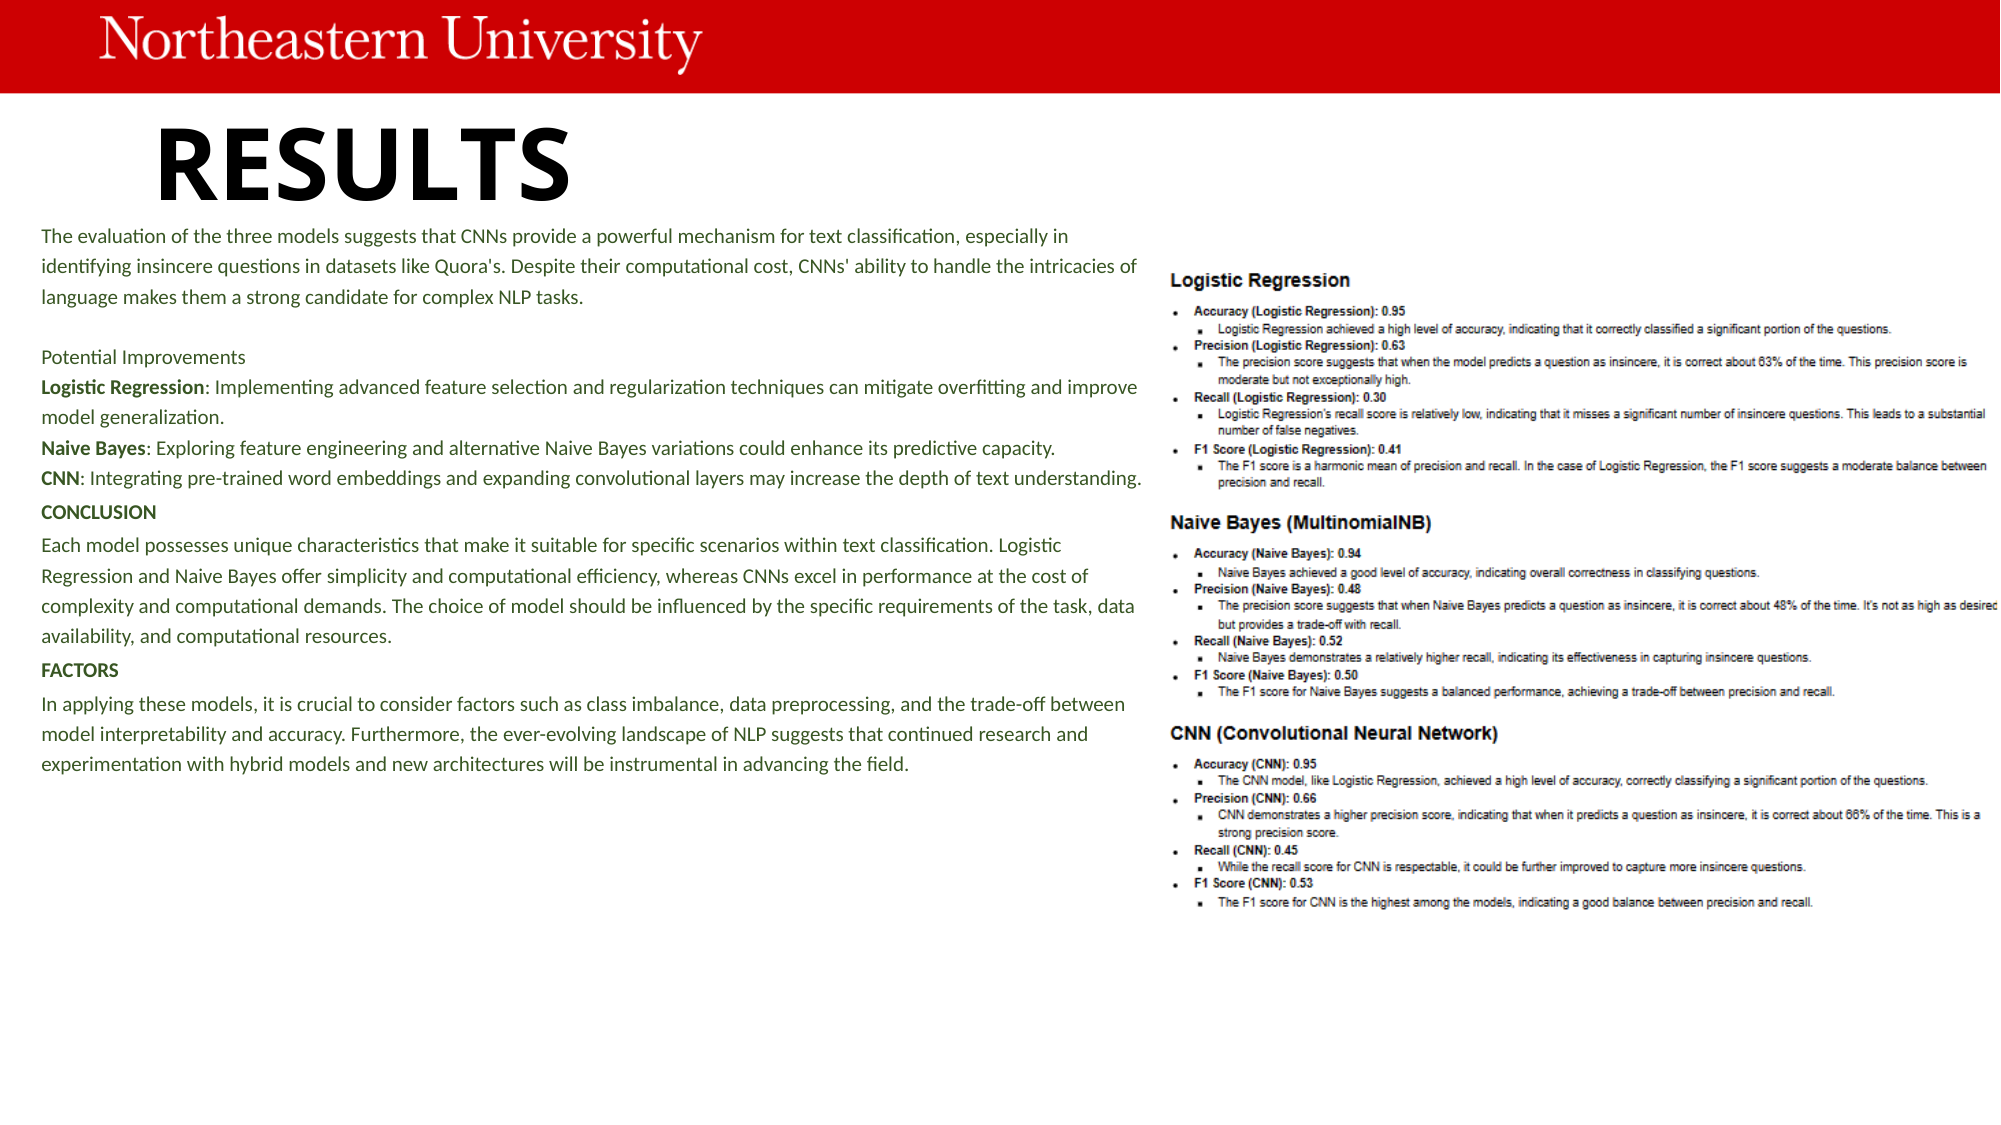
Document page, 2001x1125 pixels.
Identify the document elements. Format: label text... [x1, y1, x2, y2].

picture [99, 15, 703, 75]
list The evaluation of the three models suggests that CNNs provide a powerful mechanism for text classification, especially in identifying insincere questions in datasets like Quora's. Despite their computational cost, CNNs' ability to handle the intricacies of language makes them a strong candidate for complex NLP tasks. Potential Improvements Logistic Regression: Implementing advanced feature selection and regularization techniques can mitigate overfitting and improve model generalization. Naive Bayes: Exploring feature engineering and alternative Naive Bayes variations could enhance its predictive capacity. CNN: Integrating pre-trained word embeddings and expanding convolutional layers may increase the depth of text understanding. CONCLUSION Each model possesses unique characteristics that make it suitable for specific scenarios within text classification. Logistic Regression and Naive Bayes offer simplicity and computational efficiency, whereas CNNs excel in performance at the cost of complexity and computational demands. The choice of model should be influenced by the specific requirements of the task, data availability, and computational resources. FACTORS In applying these models, it is crucial to consider factors such as class imbalance, data preprocessing, and the trade-off between model interpretability and accuracy. Furthermore, the ever-evolving landscape of NLP suggests that continued research and experimentation with hybrid models and new architectures will be instrumental in advancing the field. [26, 210, 1167, 832]
picture [1156, 263, 2000, 910]
title RESULTS [137, 59, 1863, 263]
